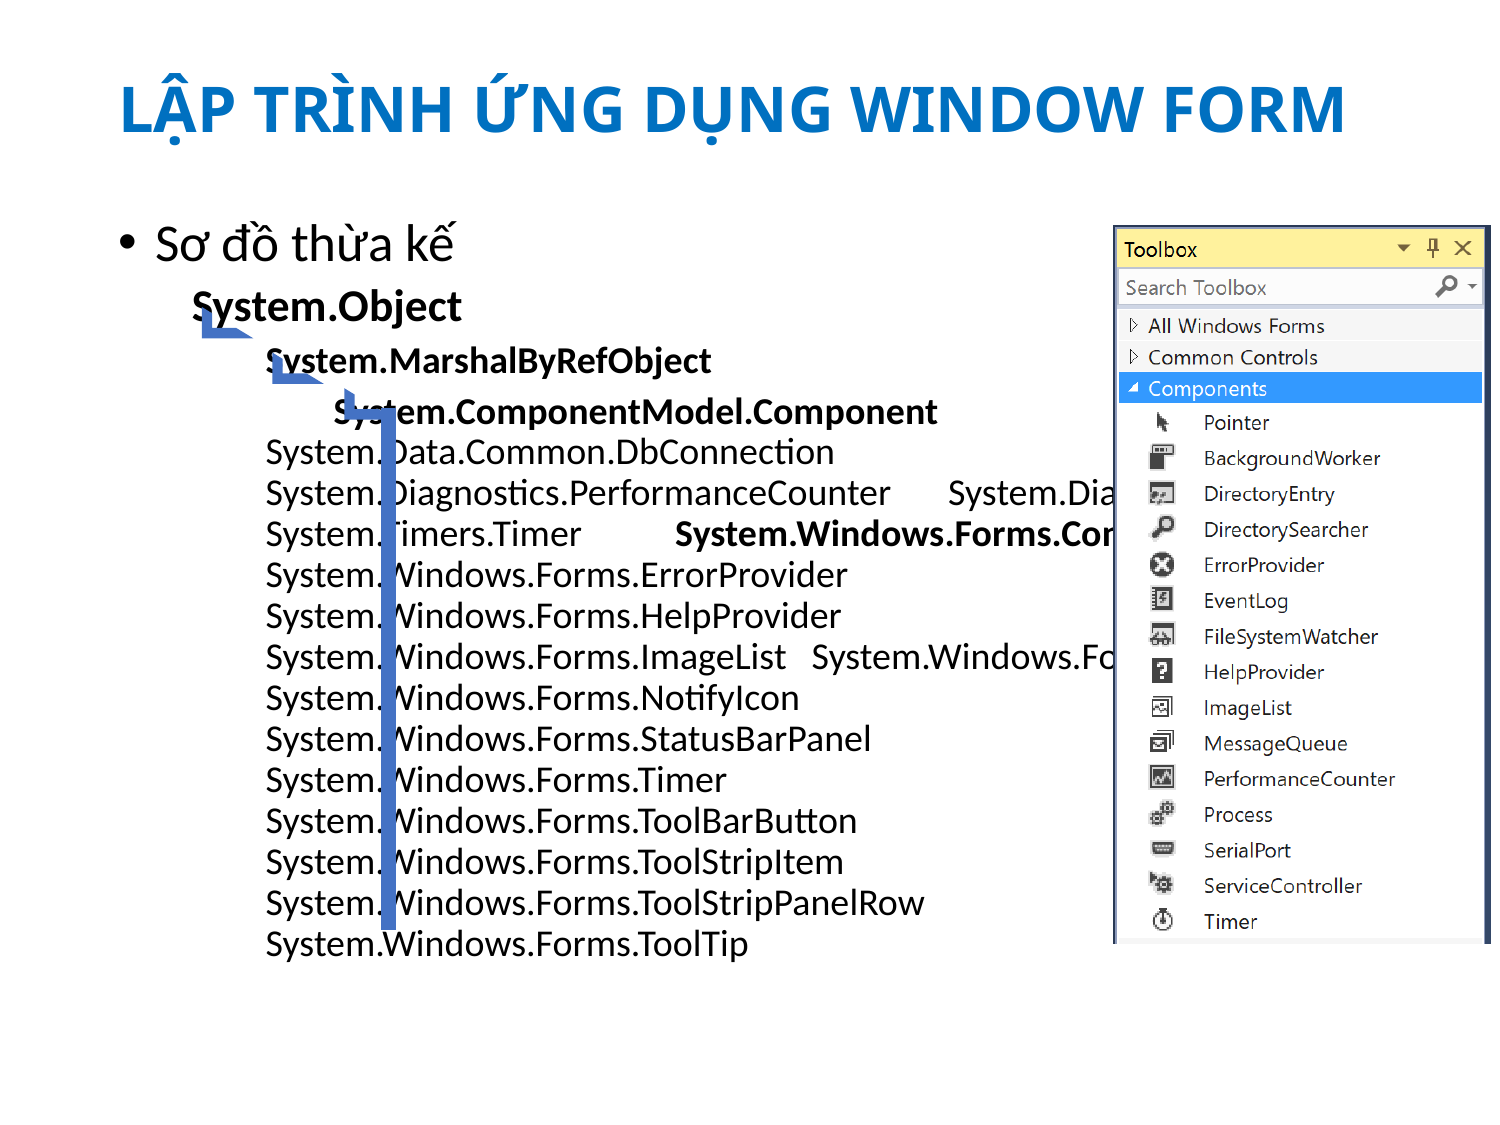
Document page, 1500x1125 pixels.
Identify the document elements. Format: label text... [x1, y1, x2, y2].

text_box [200, 305, 258, 340]
picture [1113, 225, 1491, 944]
text_box [271, 350, 328, 385]
text_box [343, 386, 381, 421]
list Sơ đồ thừa kế System.Object System.MarshalByRefObject System.ComponentModel.Component System.Data.Common.DbConnection System.Diagnostics.PerformanceCounter System.Diagnostics.Process System.Timers.Timer System.Windows.Forms.Control System.Windows.Forms.ErrorProvider System.Windows.Forms.HelpProvider System.Windows.Forms.ImageList System.Windows.Forms.Menu System.Windows.Forms.NotifyIcon System.Windows.Forms.StatusBarPanel System.Windows.Forms.Timer System.Windows.Forms.ToolBarButton System.Windows.Forms.ToolStripItem System.Windows.Forms.ToolStripPanelRow System.Windows.Forms.ToolTip [103, 208, 1397, 1014]
title LẬP TRÌNH ỨNG DỤNG WINDOW FORM [103, 38, 1397, 185]
